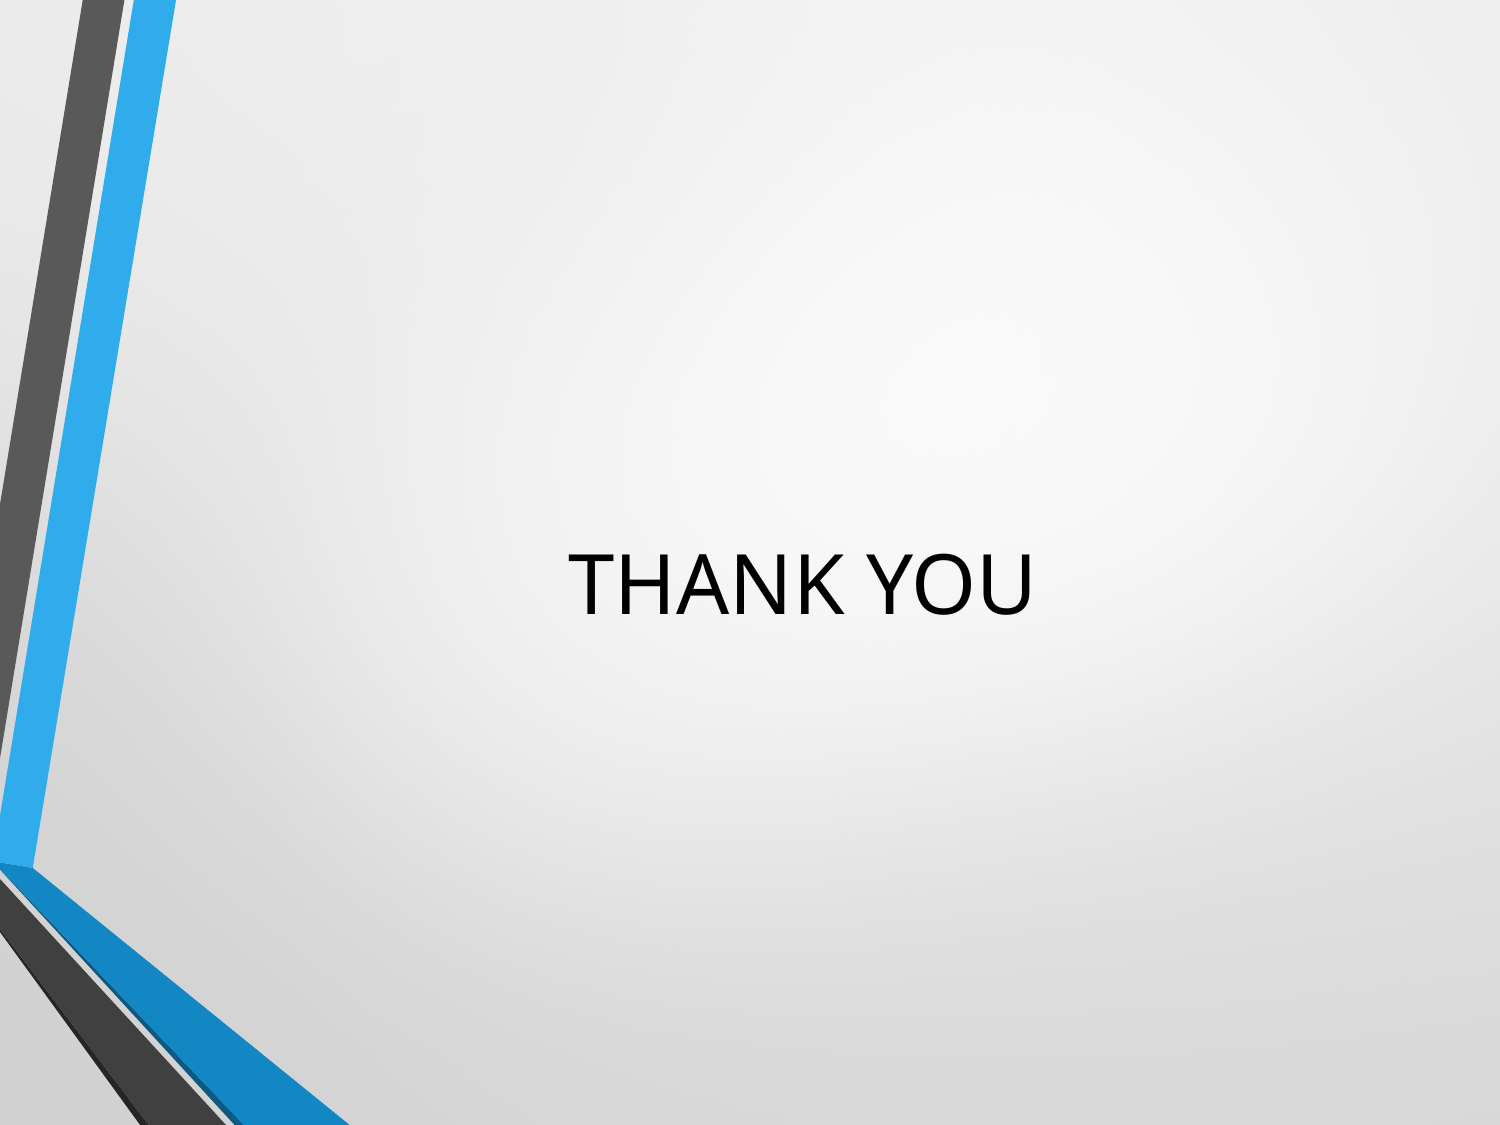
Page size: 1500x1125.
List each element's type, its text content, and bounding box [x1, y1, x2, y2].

title THANK YOU [171, 418, 1435, 744]
